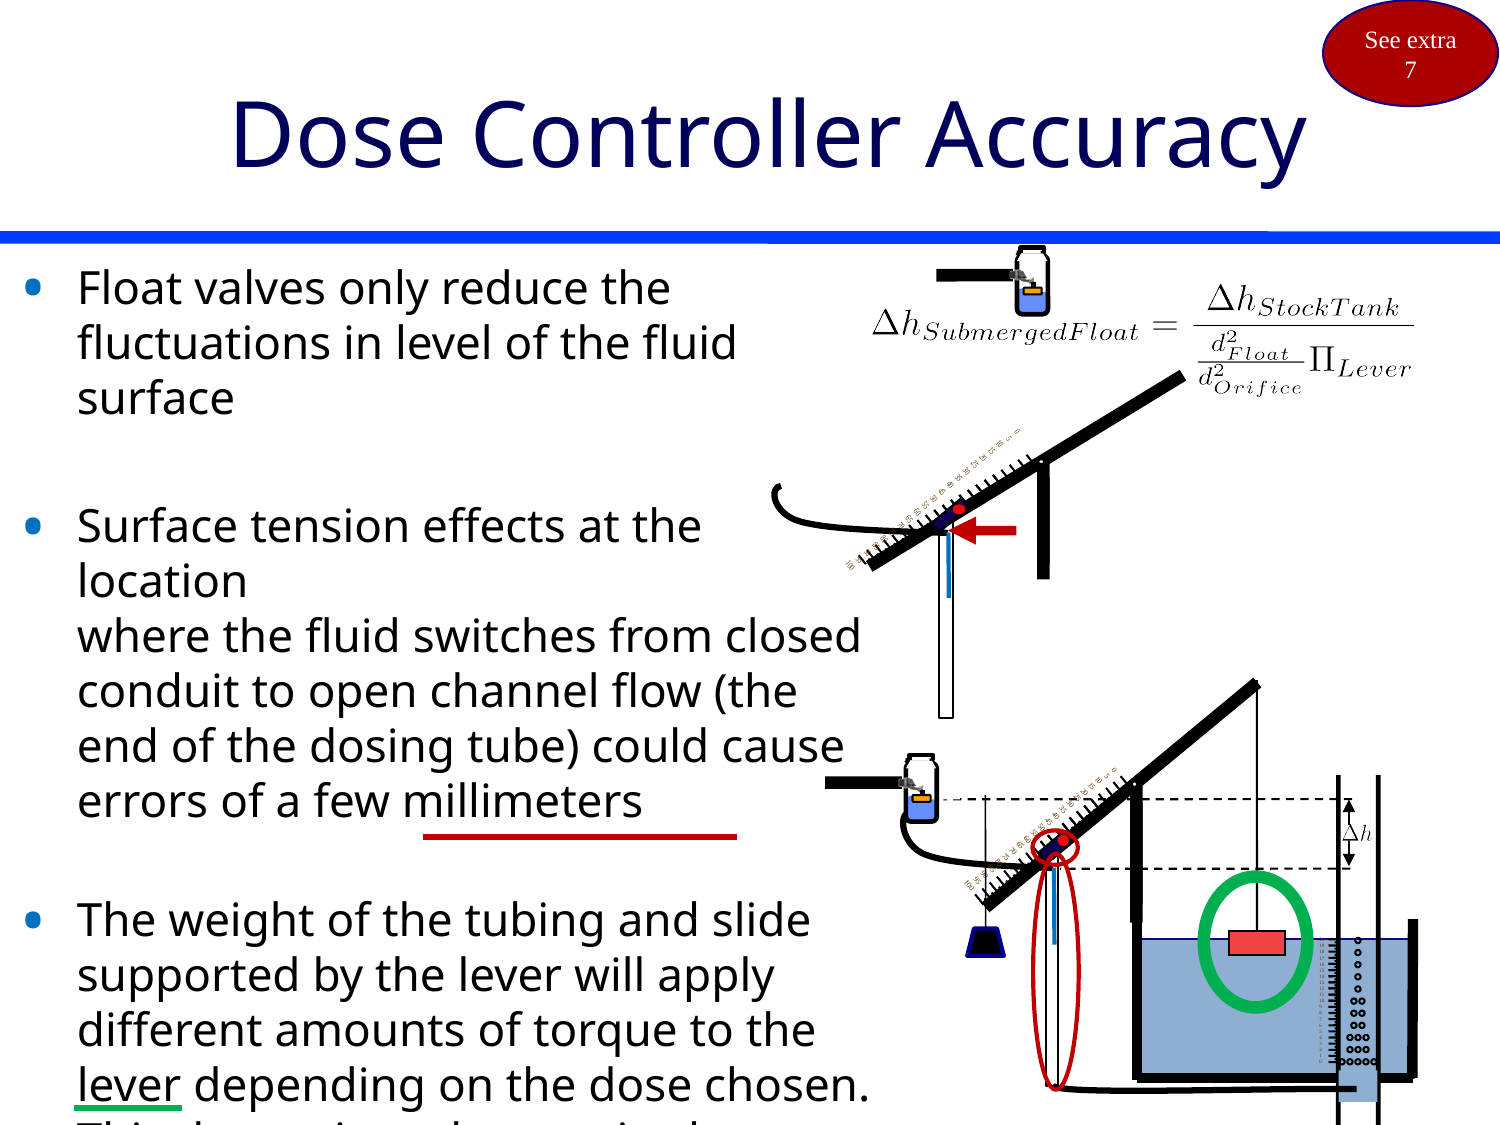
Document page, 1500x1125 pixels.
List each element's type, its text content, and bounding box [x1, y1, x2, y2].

text_box See extra 7 [1323, 0, 1499, 107]
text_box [935, 245, 1072, 282]
list Float valves only reduce the fluctuations in level of the fluid surface Surface tension effects at the location where the fluid switches from closed conduit to open channel flow (the end of the dosing tube) could cause errors of a few millimeters The weight of the tubing and slide supported by the lever will apply different amounts of torque to the lever depending on the dose chosen. This determines the required diameter of the float [5, 251, 899, 994]
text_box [824, 679, 1415, 1125]
title Dose Controller Accuracy [75, 37, 1463, 225]
picture [872, 283, 1415, 397]
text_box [768, 374, 1184, 719]
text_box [1032, 830, 1079, 1091]
